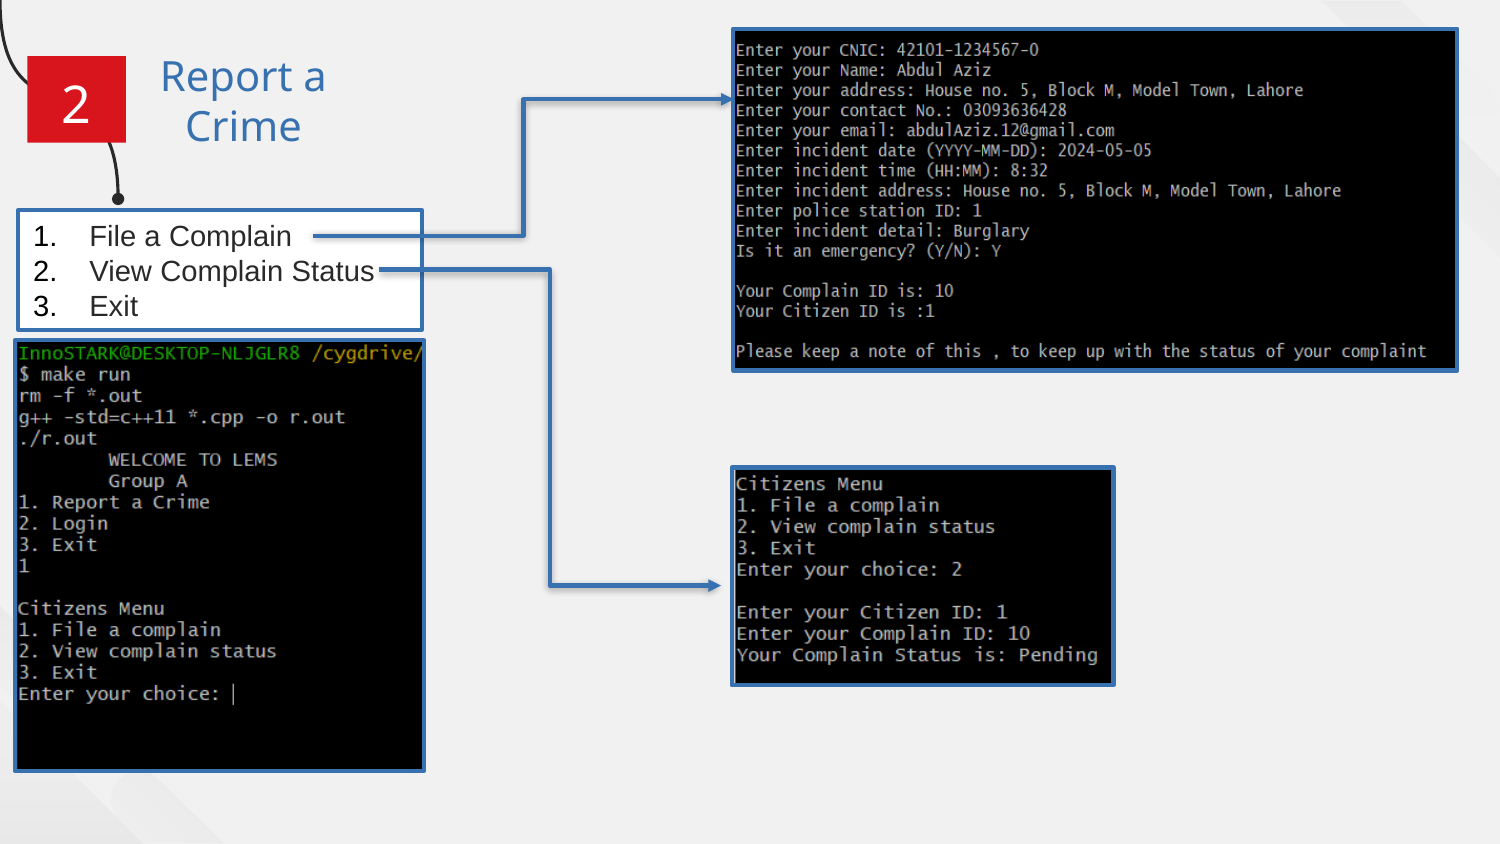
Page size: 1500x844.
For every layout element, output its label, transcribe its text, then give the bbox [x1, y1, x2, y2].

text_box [0, 40, 159, 159]
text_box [312, 98, 730, 236]
text_box Report a Crime [163, 65, 392, 133]
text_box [378, 269, 722, 586]
text_box File a Complain View Complain Status Exit [16, 208, 424, 332]
picture [16, 342, 423, 769]
picture [735, 30, 1456, 369]
picture [733, 469, 1112, 684]
